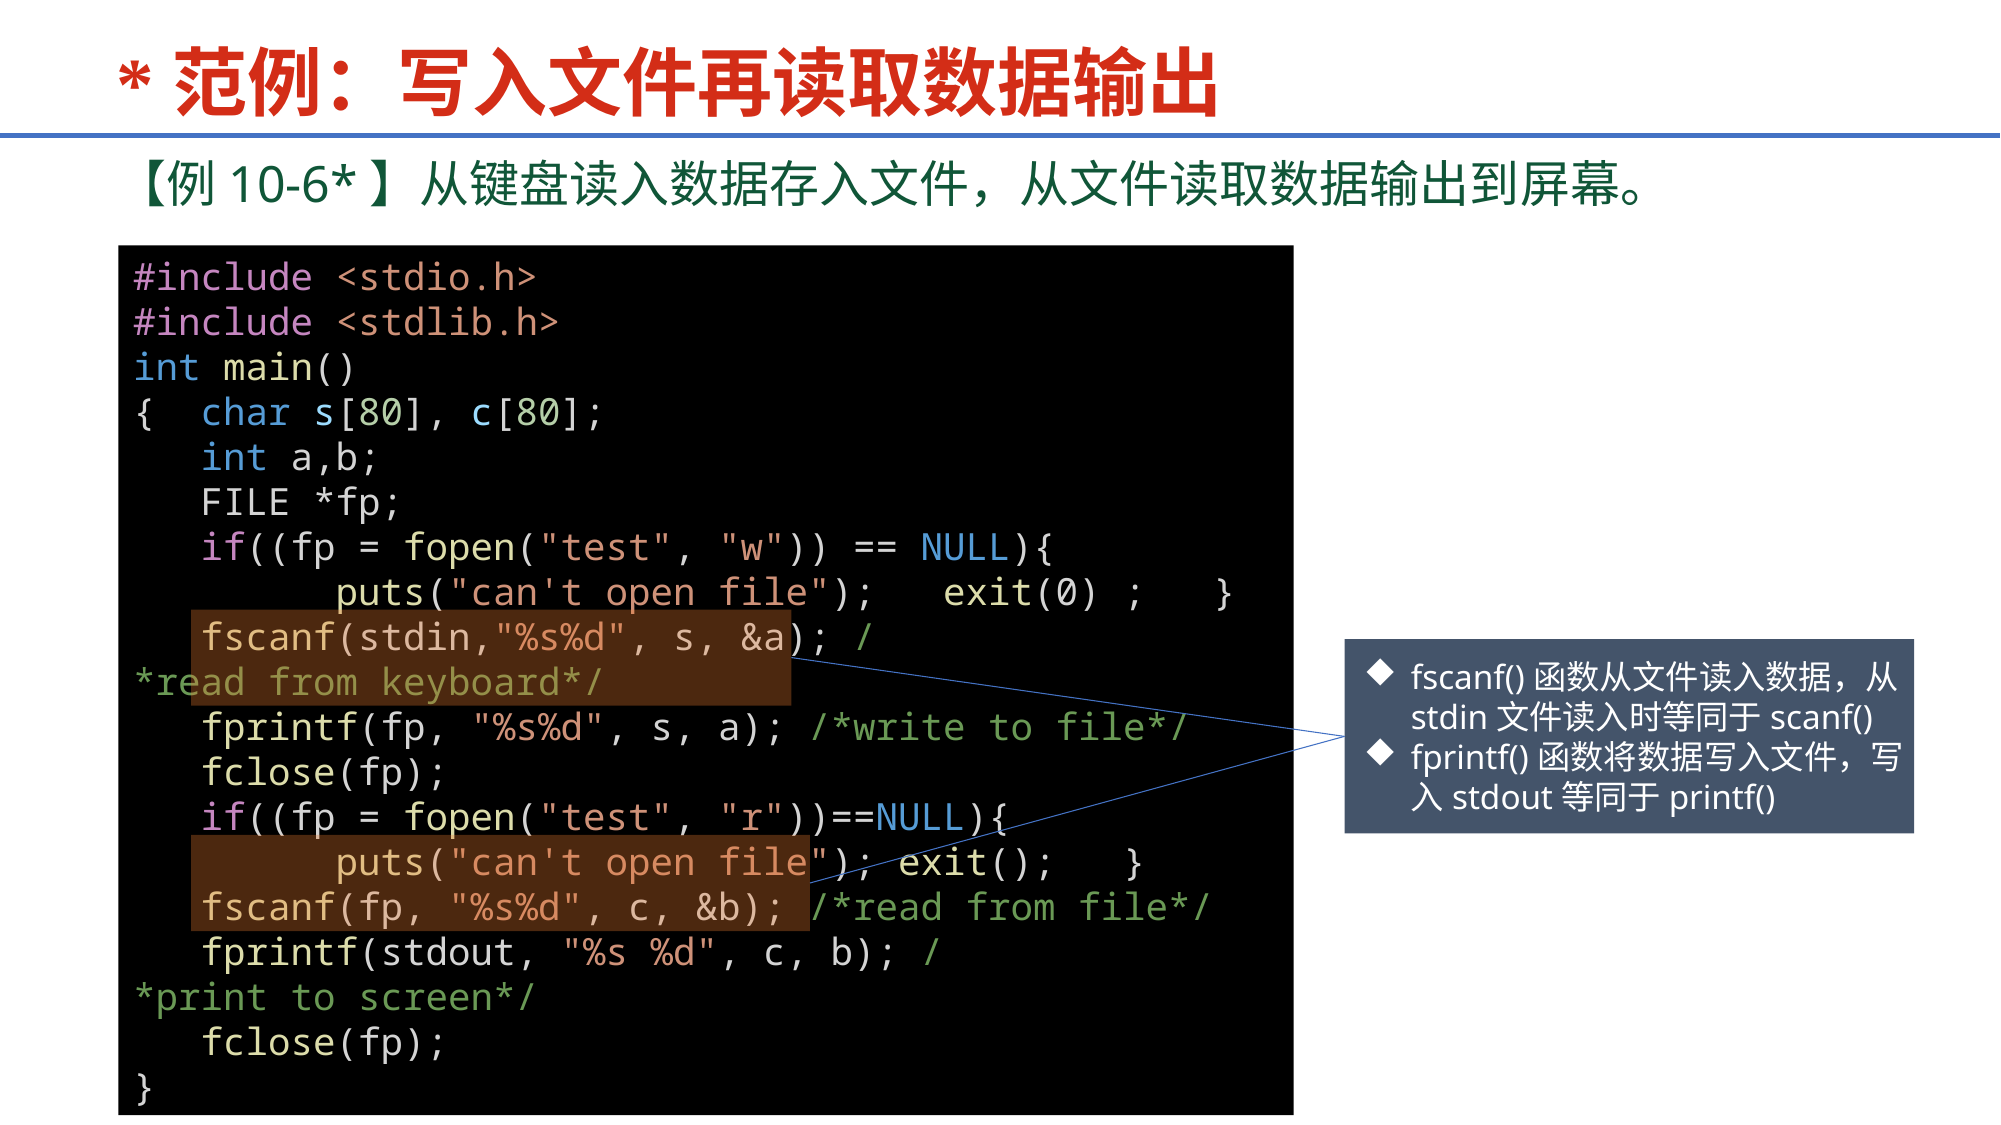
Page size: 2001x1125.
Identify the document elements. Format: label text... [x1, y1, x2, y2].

text_box *范例：写入文件再读取数据输出 [101, 38, 1686, 133]
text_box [191, 609, 1915, 932]
text_box 【例10-6*】从键盘读入数据存入文件，从文件读取数据输出到屏幕。 [101, 145, 1751, 221]
text_box #include <stdio.h> #include <stdlib.h> int main() { char s[80], c[80]; int a,b; FILE *fp; if((fp = fopen("test", "w")) == NULL){ puts("can't open file"); exit(0) ; } fscanf(stdin,"%s%d", s, &a); /*read from keyboard*/ fprintf(fp, "%s%d", s, a); /*write to file*/ fclose(fp); if((fp = fopen("test", "r"))==NULL){ puts("can't open file"); exit(); } fscanf(fp, "%s%d", c, &b); /*read from file*/ fprintf(stdout, "%s %d", c, b); /*print to screen*/ fclose(fp); } [118, 245, 1294, 1116]
